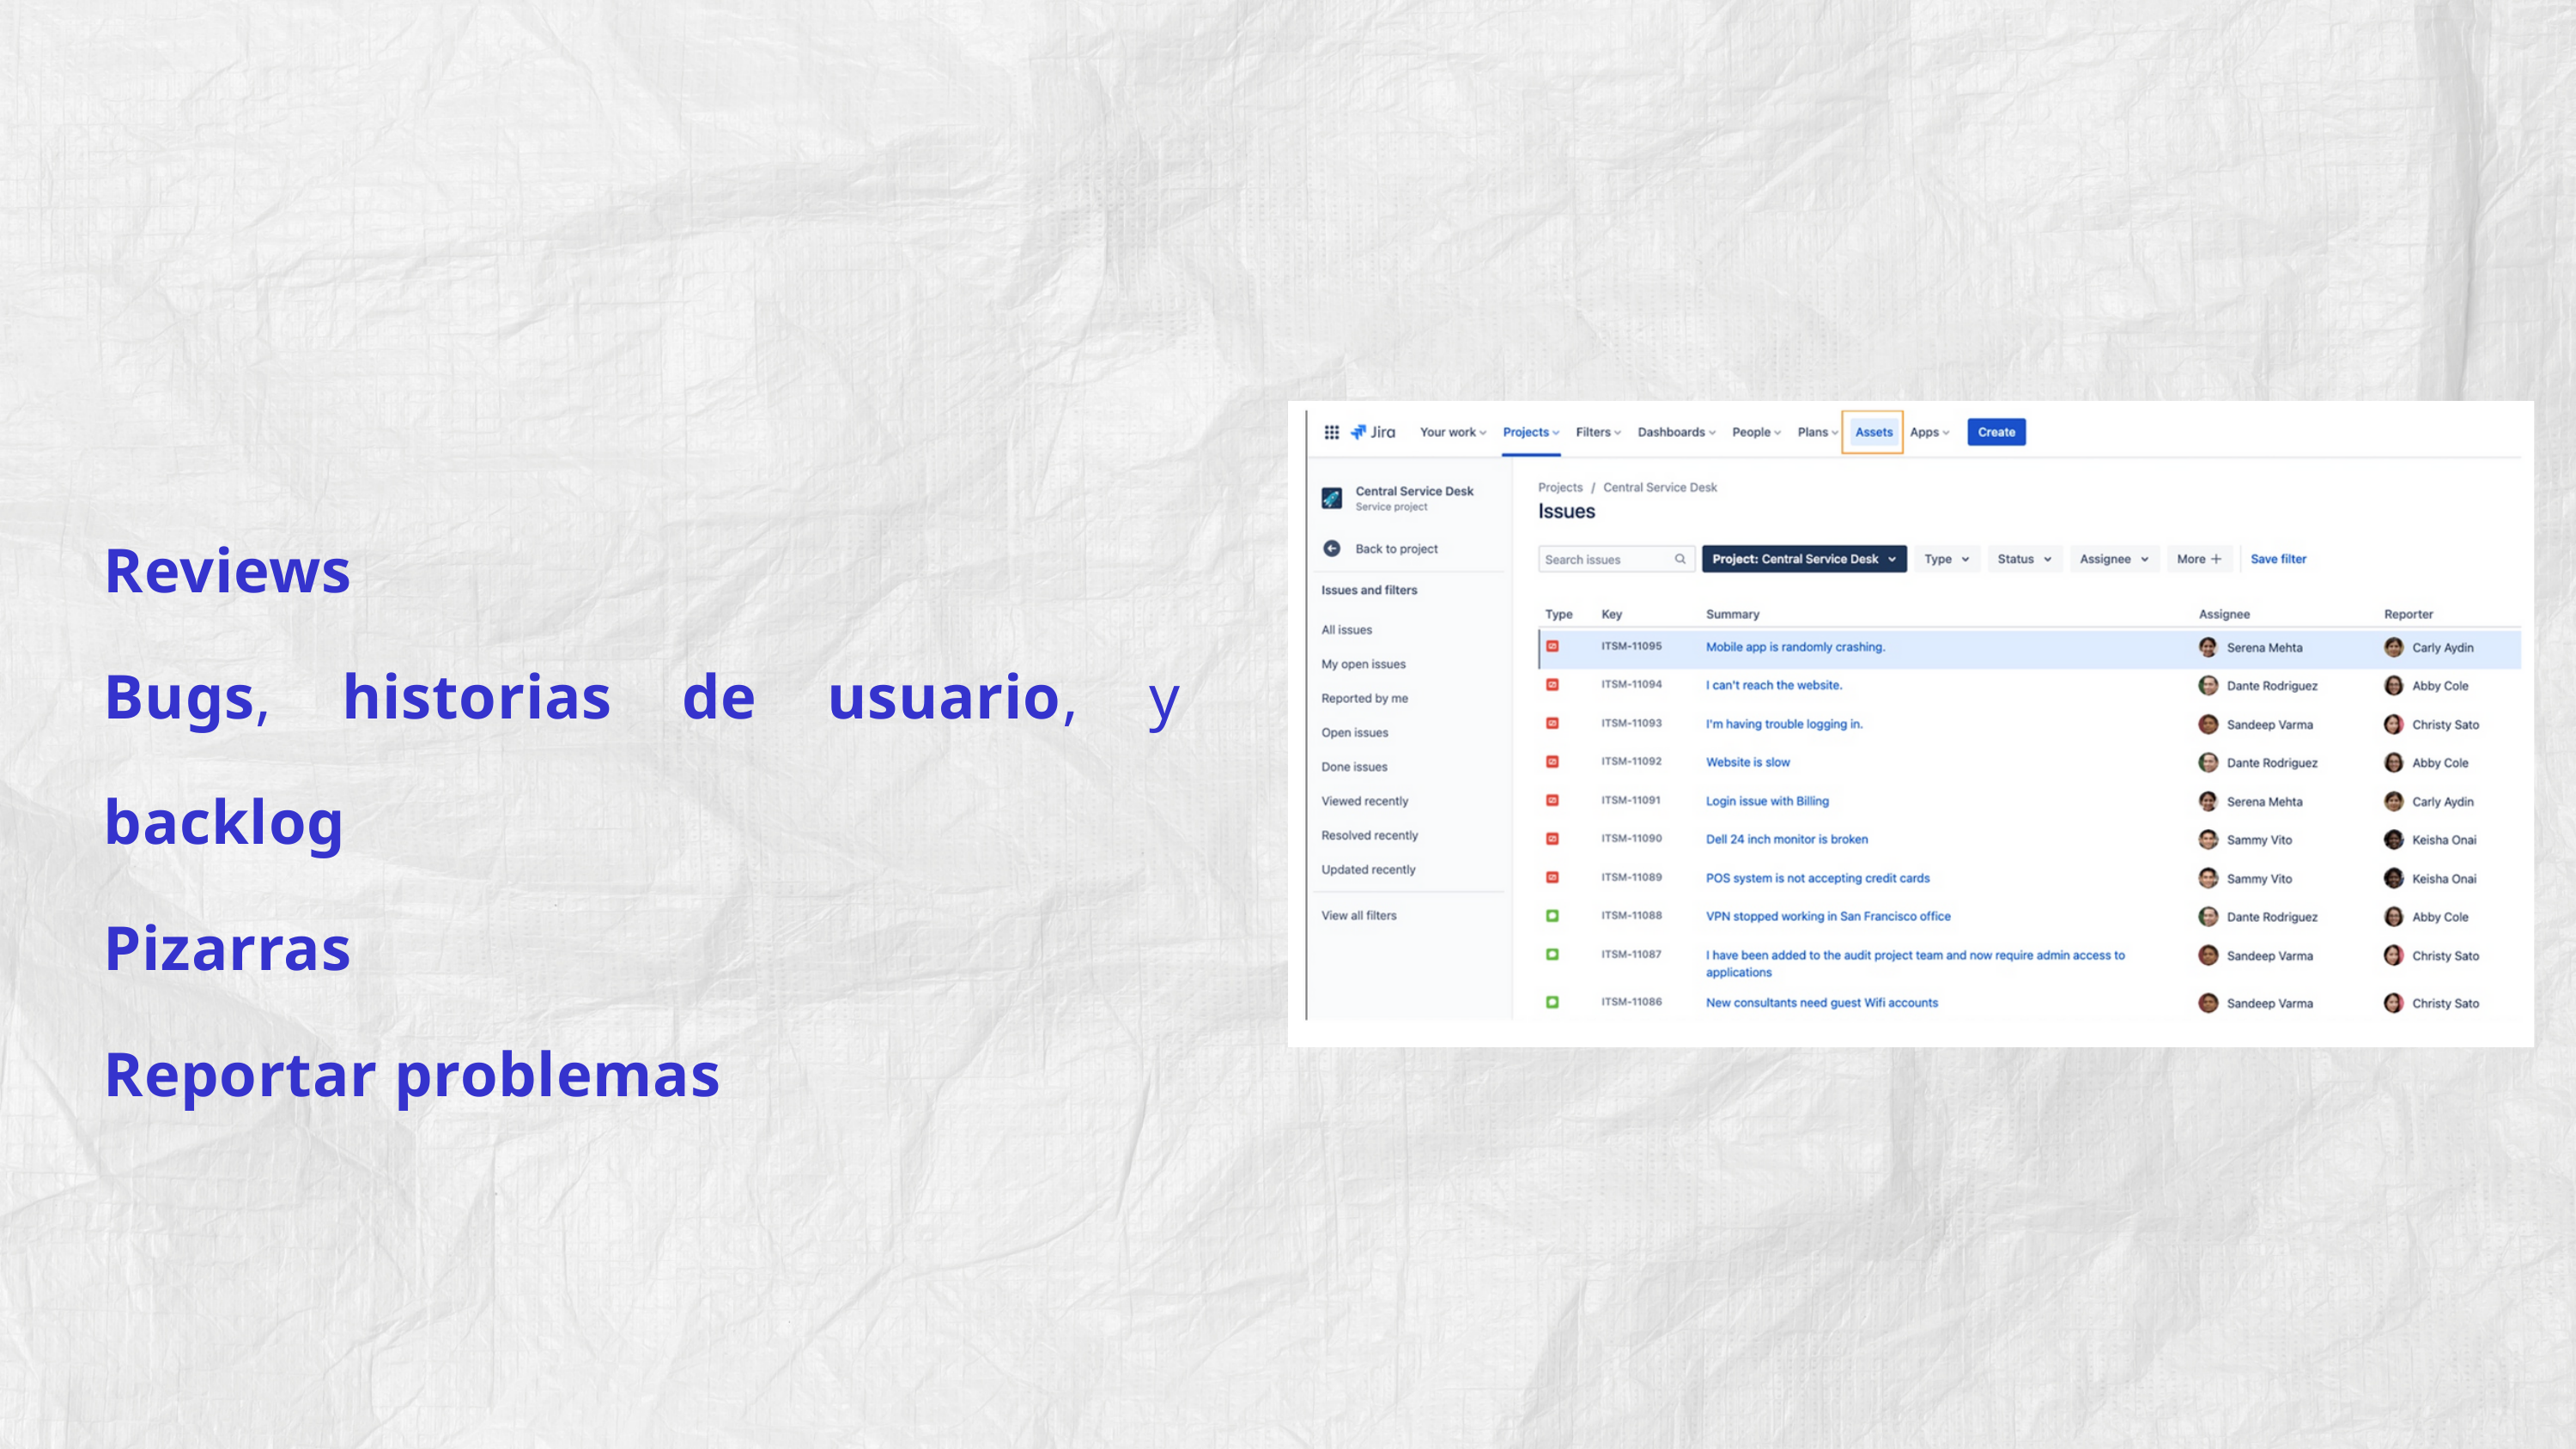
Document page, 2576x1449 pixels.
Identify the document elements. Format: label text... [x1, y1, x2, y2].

text_box Reviews Bugs, historias de usuario, y backlog Pizarras Reportar problemas [103, 478, 1181, 1109]
text_box [1287, 401, 2535, 1047]
text_box [0, 0, 2576, 1449]
